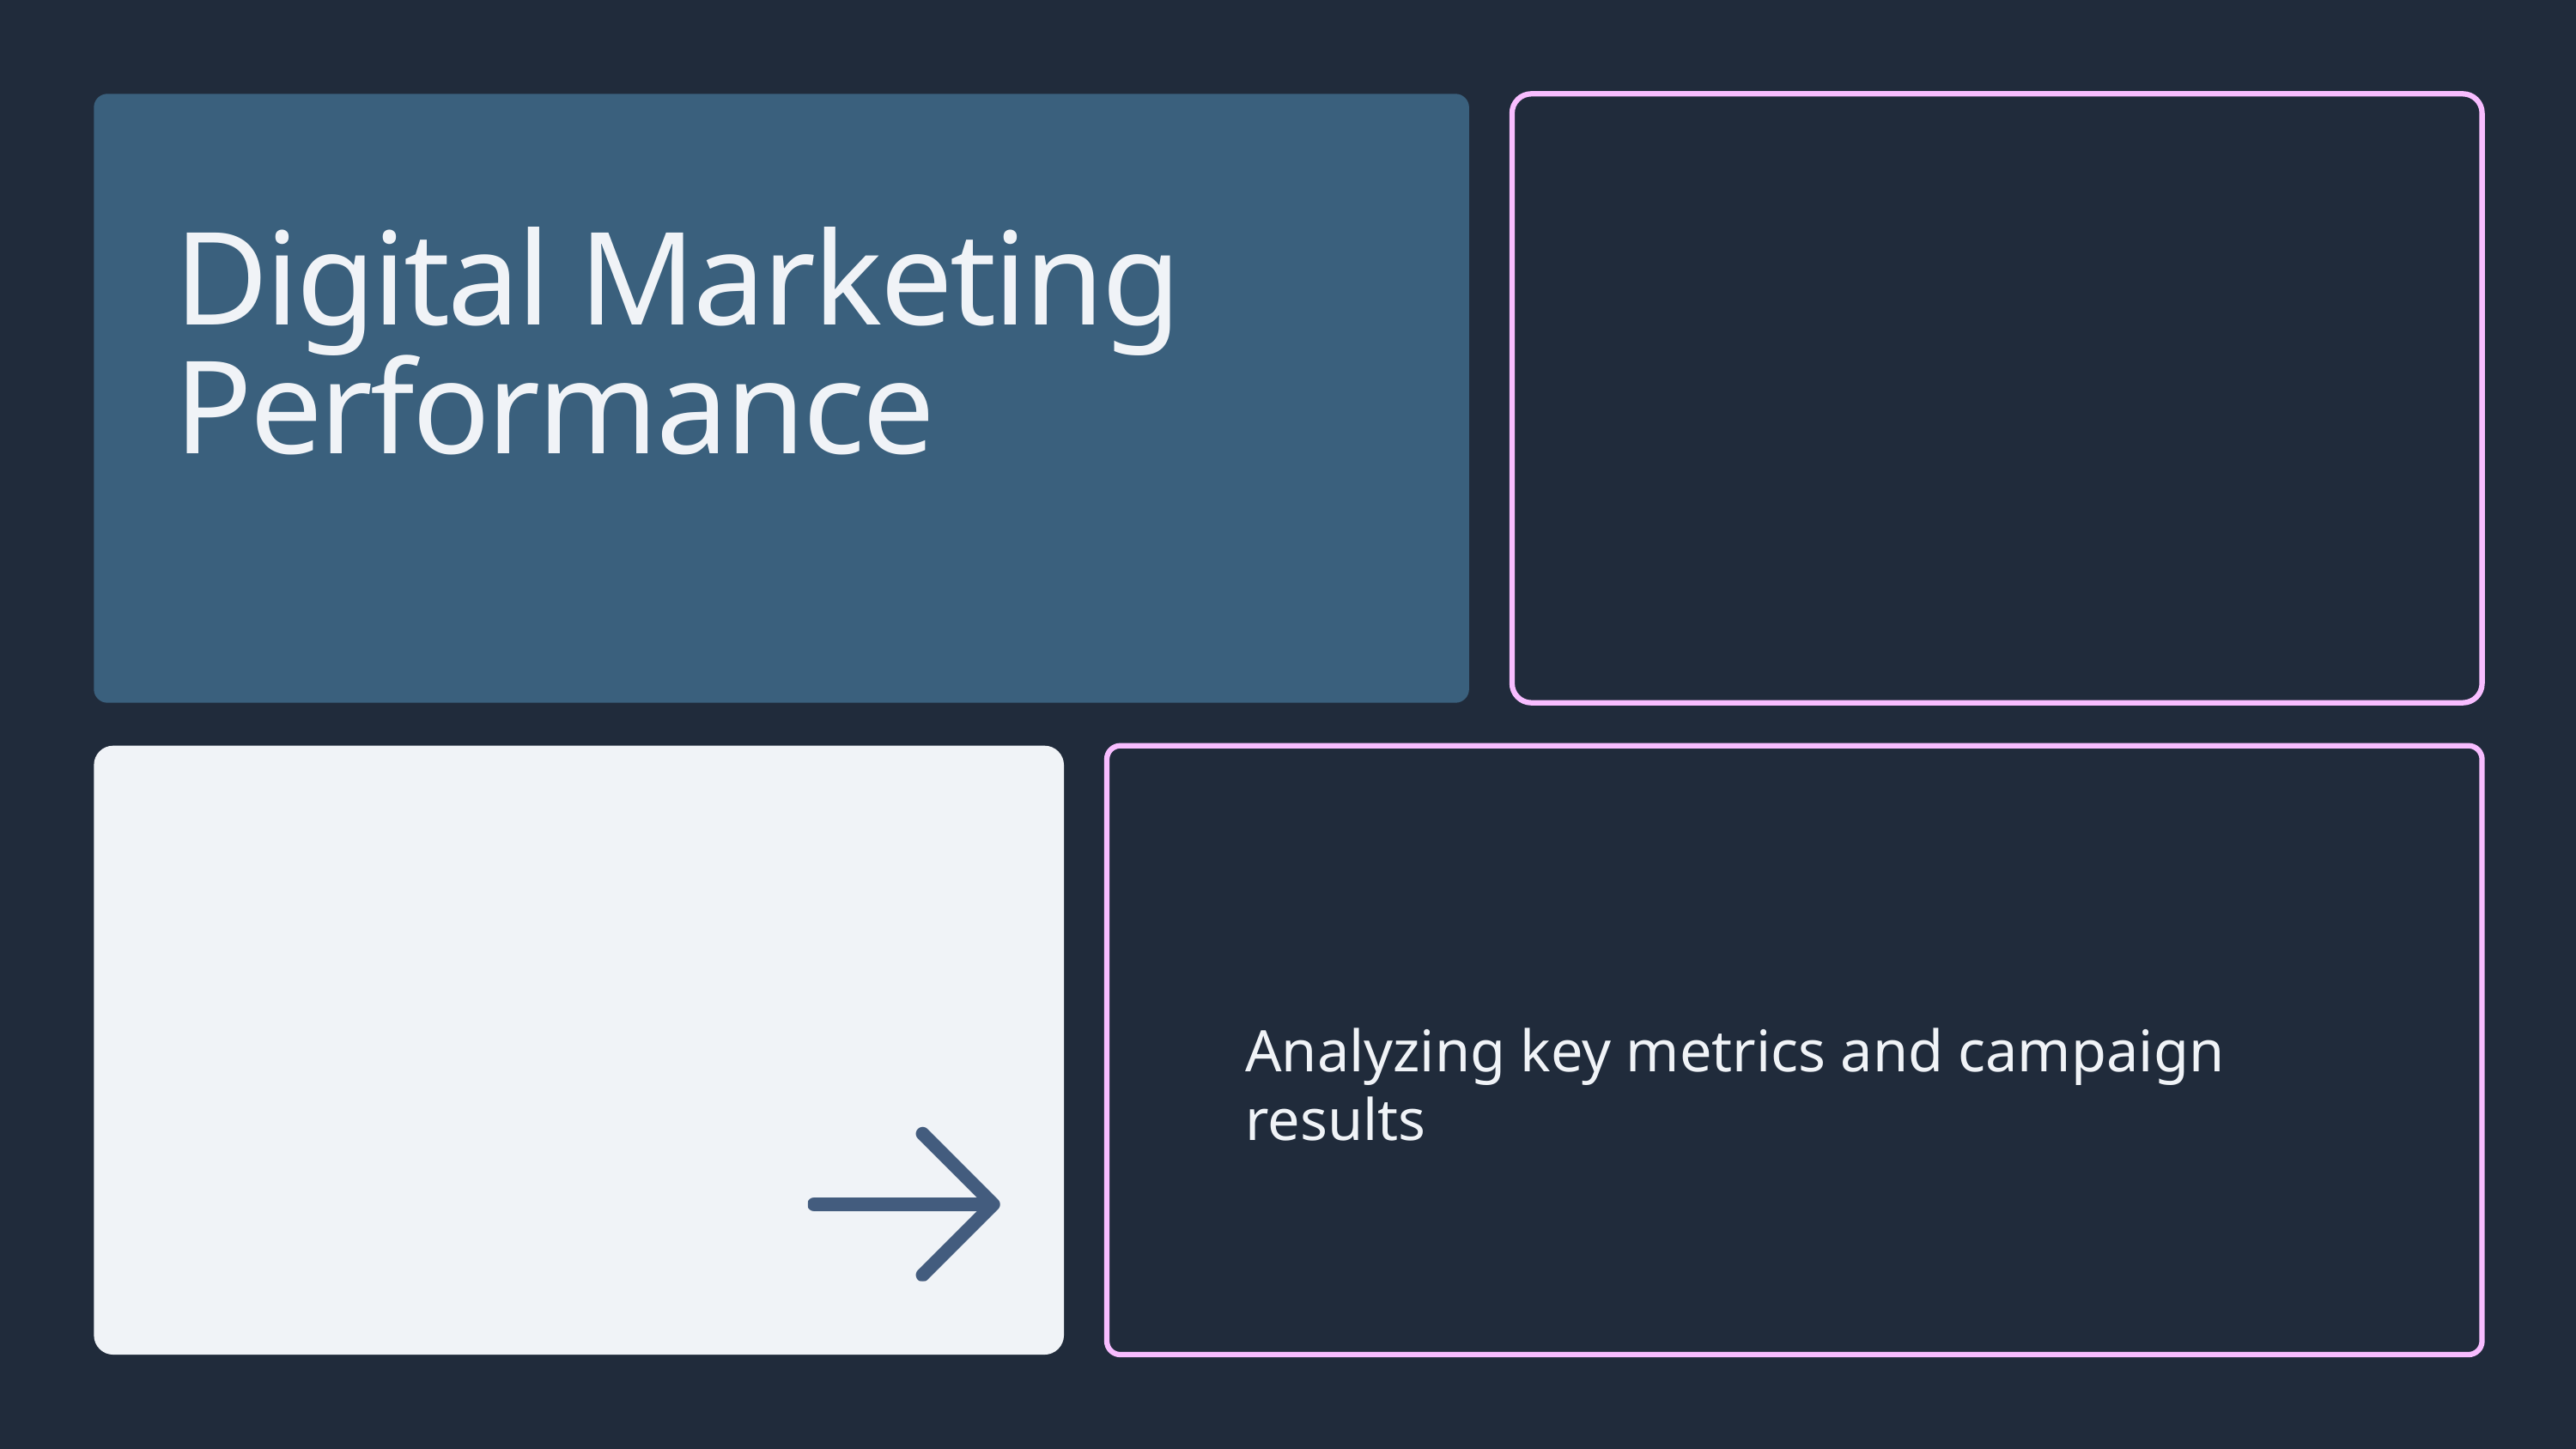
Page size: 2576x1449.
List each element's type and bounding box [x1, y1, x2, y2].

text_box [1106, 745, 2482, 1355]
text_box [1511, 94, 2482, 703]
text_box [94, 94, 1470, 703]
text_box [94, 745, 1065, 1355]
